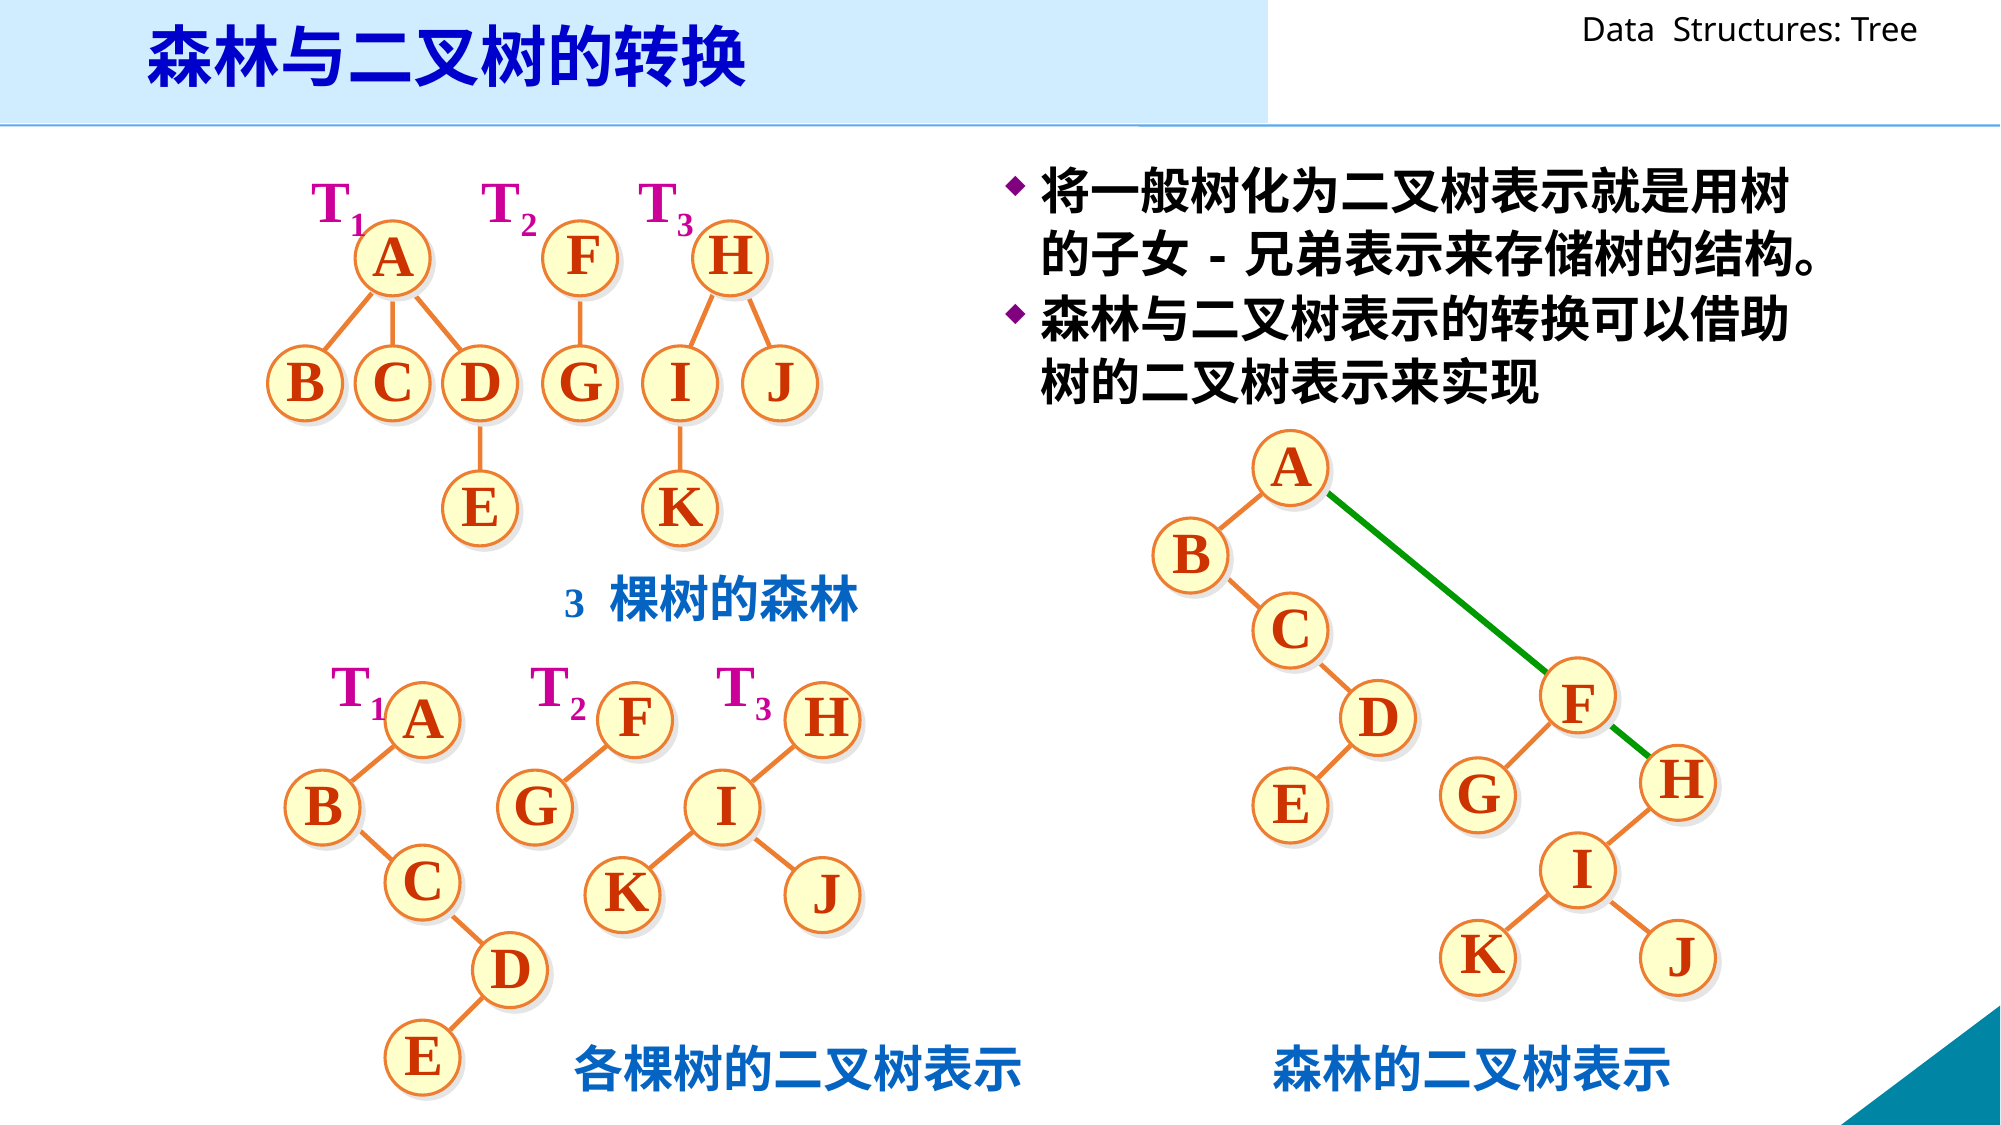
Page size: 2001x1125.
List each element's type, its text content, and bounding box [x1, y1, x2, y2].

text_box T1 T2 T3 [316, 640, 788, 735]
text_box K [589, 845, 665, 930]
text_box [708, 358, 718, 409]
text_box [642, 355, 655, 412]
text_box F [603, 670, 669, 755]
text_box J [1652, 910, 1712, 996]
text_box [542, 251, 552, 284]
text_box A [387, 672, 460, 758]
text_box E [446, 461, 516, 546]
text_box I [1556, 822, 1609, 908]
text_box [285, 790, 289, 825]
text_box B [289, 760, 358, 845]
text_box K [1445, 908, 1521, 993]
text_box H [789, 670, 865, 755]
text_box I [700, 760, 754, 845]
text_box [1540, 675, 1546, 715]
text_box [442, 492, 446, 524]
text_box D [445, 336, 518, 421]
text_box [1640, 765, 1645, 801]
text_box F [552, 208, 618, 294]
text_box I [655, 336, 708, 421]
text_box F [1546, 658, 1612, 743]
text_box [1712, 942, 1716, 974]
text_box [267, 365, 272, 401]
text_box D [1343, 670, 1416, 756]
text_box 森林的二叉树表示 [1257, 1030, 1688, 1106]
text_box [742, 359, 751, 408]
text_box D [475, 922, 548, 1008]
text_box [385, 1041, 389, 1075]
text_box J [797, 847, 857, 933]
text_box [1252, 788, 1257, 823]
list 将一般树化为二叉树表示就是用树的子女-兄弟表示来存储树的结构。 森林与二叉树表示的转换可以借助树的二叉树表示来实现 [988, 149, 1851, 398]
text_box C [1255, 583, 1328, 668]
text_box [857, 880, 861, 910]
title 森林与二叉树的转换 [131, 9, 1162, 110]
text_box A [1255, 420, 1328, 506]
text_box J [751, 336, 811, 421]
text_box [1440, 940, 1445, 976]
text_box [754, 787, 761, 828]
text_box H [1645, 733, 1721, 818]
text_box 3 棵树的森林 [549, 559, 875, 635]
text_box B [272, 336, 341, 421]
text_box G [1441, 747, 1517, 833]
text_box C [387, 835, 460, 920]
text_box B [1157, 508, 1226, 593]
text_box 各棵树的二叉树表示 [558, 1030, 1039, 1105]
text_box E [1257, 758, 1326, 843]
text_box [785, 867, 797, 923]
text_box [1612, 679, 1616, 711]
text_box [685, 777, 700, 838]
text_box G [543, 336, 619, 421]
text_box C [358, 336, 430, 421]
text_box G [498, 760, 574, 845]
text_box [1609, 849, 1616, 892]
text_box H [693, 208, 769, 294]
text_box A [358, 211, 430, 296]
text_box [811, 362, 818, 405]
text_box [1640, 930, 1652, 985]
text_box T1 T2 T3 [296, 156, 709, 251]
text_box [1540, 840, 1556, 901]
text_box [585, 878, 589, 912]
text_box [1152, 538, 1157, 573]
text_box K [643, 461, 719, 546]
text_box E [389, 1010, 458, 1095]
